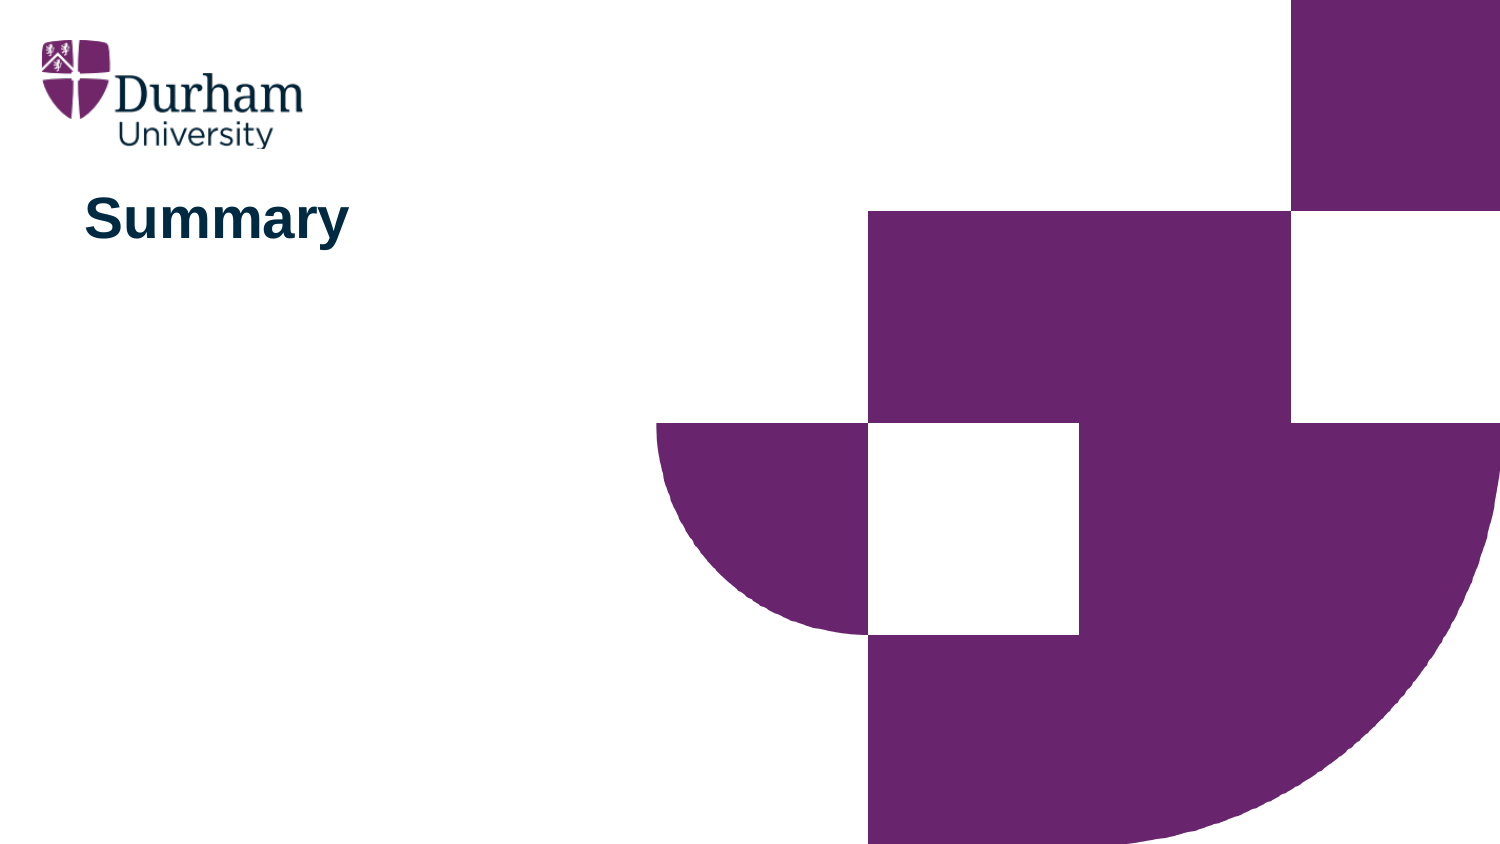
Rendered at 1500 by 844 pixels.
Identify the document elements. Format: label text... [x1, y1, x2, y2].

subtitle [85, 268, 826, 485]
title Summary [85, 191, 924, 475]
